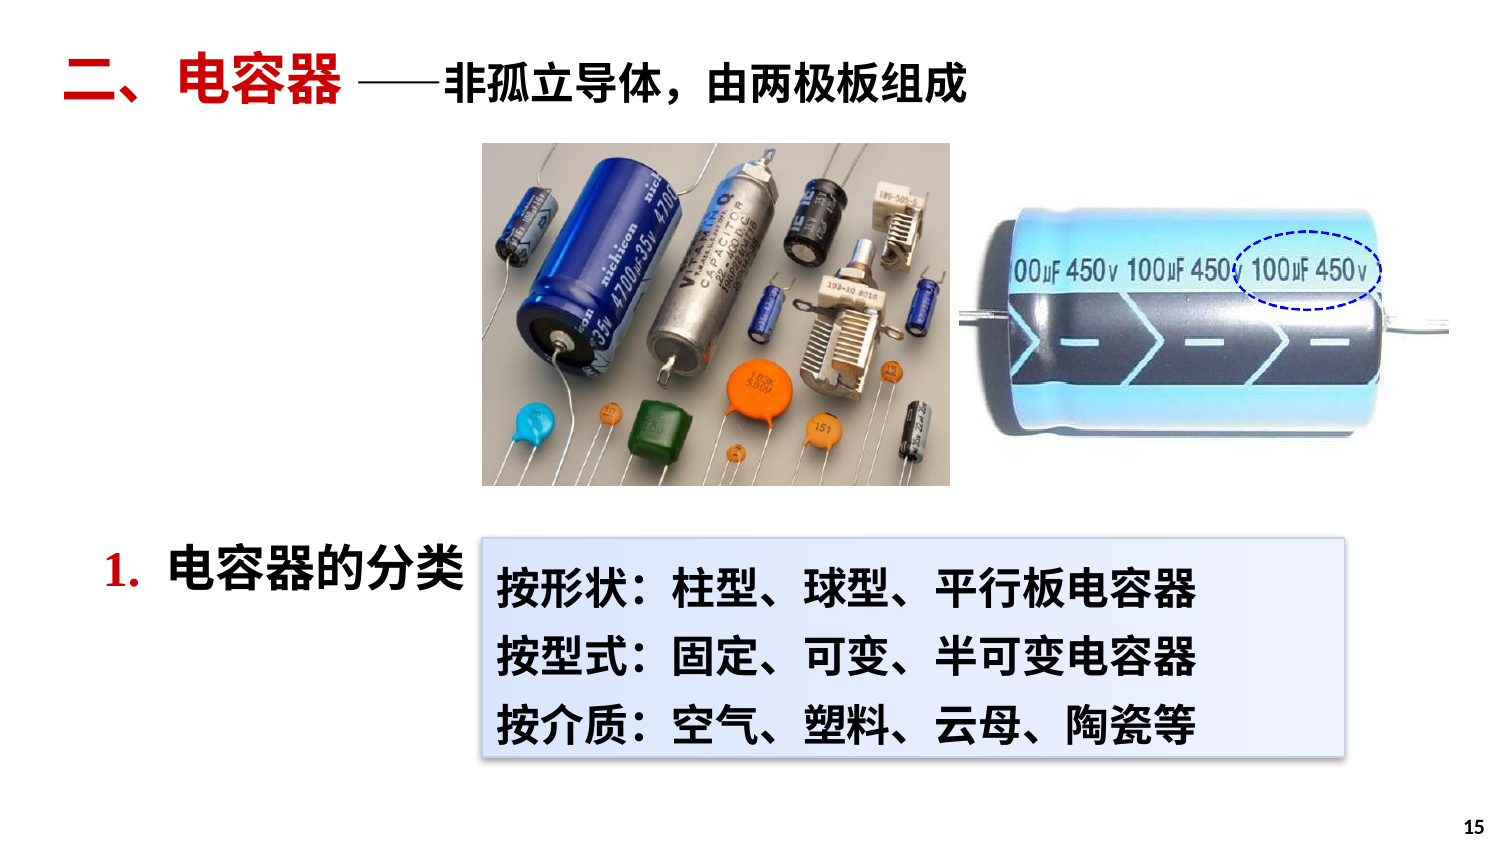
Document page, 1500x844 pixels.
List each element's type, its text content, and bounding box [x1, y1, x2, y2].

text_box 按形状：柱型、球型、平行板电容器 按型式：固定、可变、半可变电容器 按介质：空气、塑料、云母、陶瓷等 [481, 537, 1345, 758]
picture [481, 142, 950, 486]
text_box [958, 191, 1449, 457]
text_box 二、电容器 ——非孤立导体，由两极板组成 [46, 36, 1097, 119]
text_box 1. 电容器的分类 [88, 528, 482, 604]
text_box 15 [1237, 802, 1500, 844]
